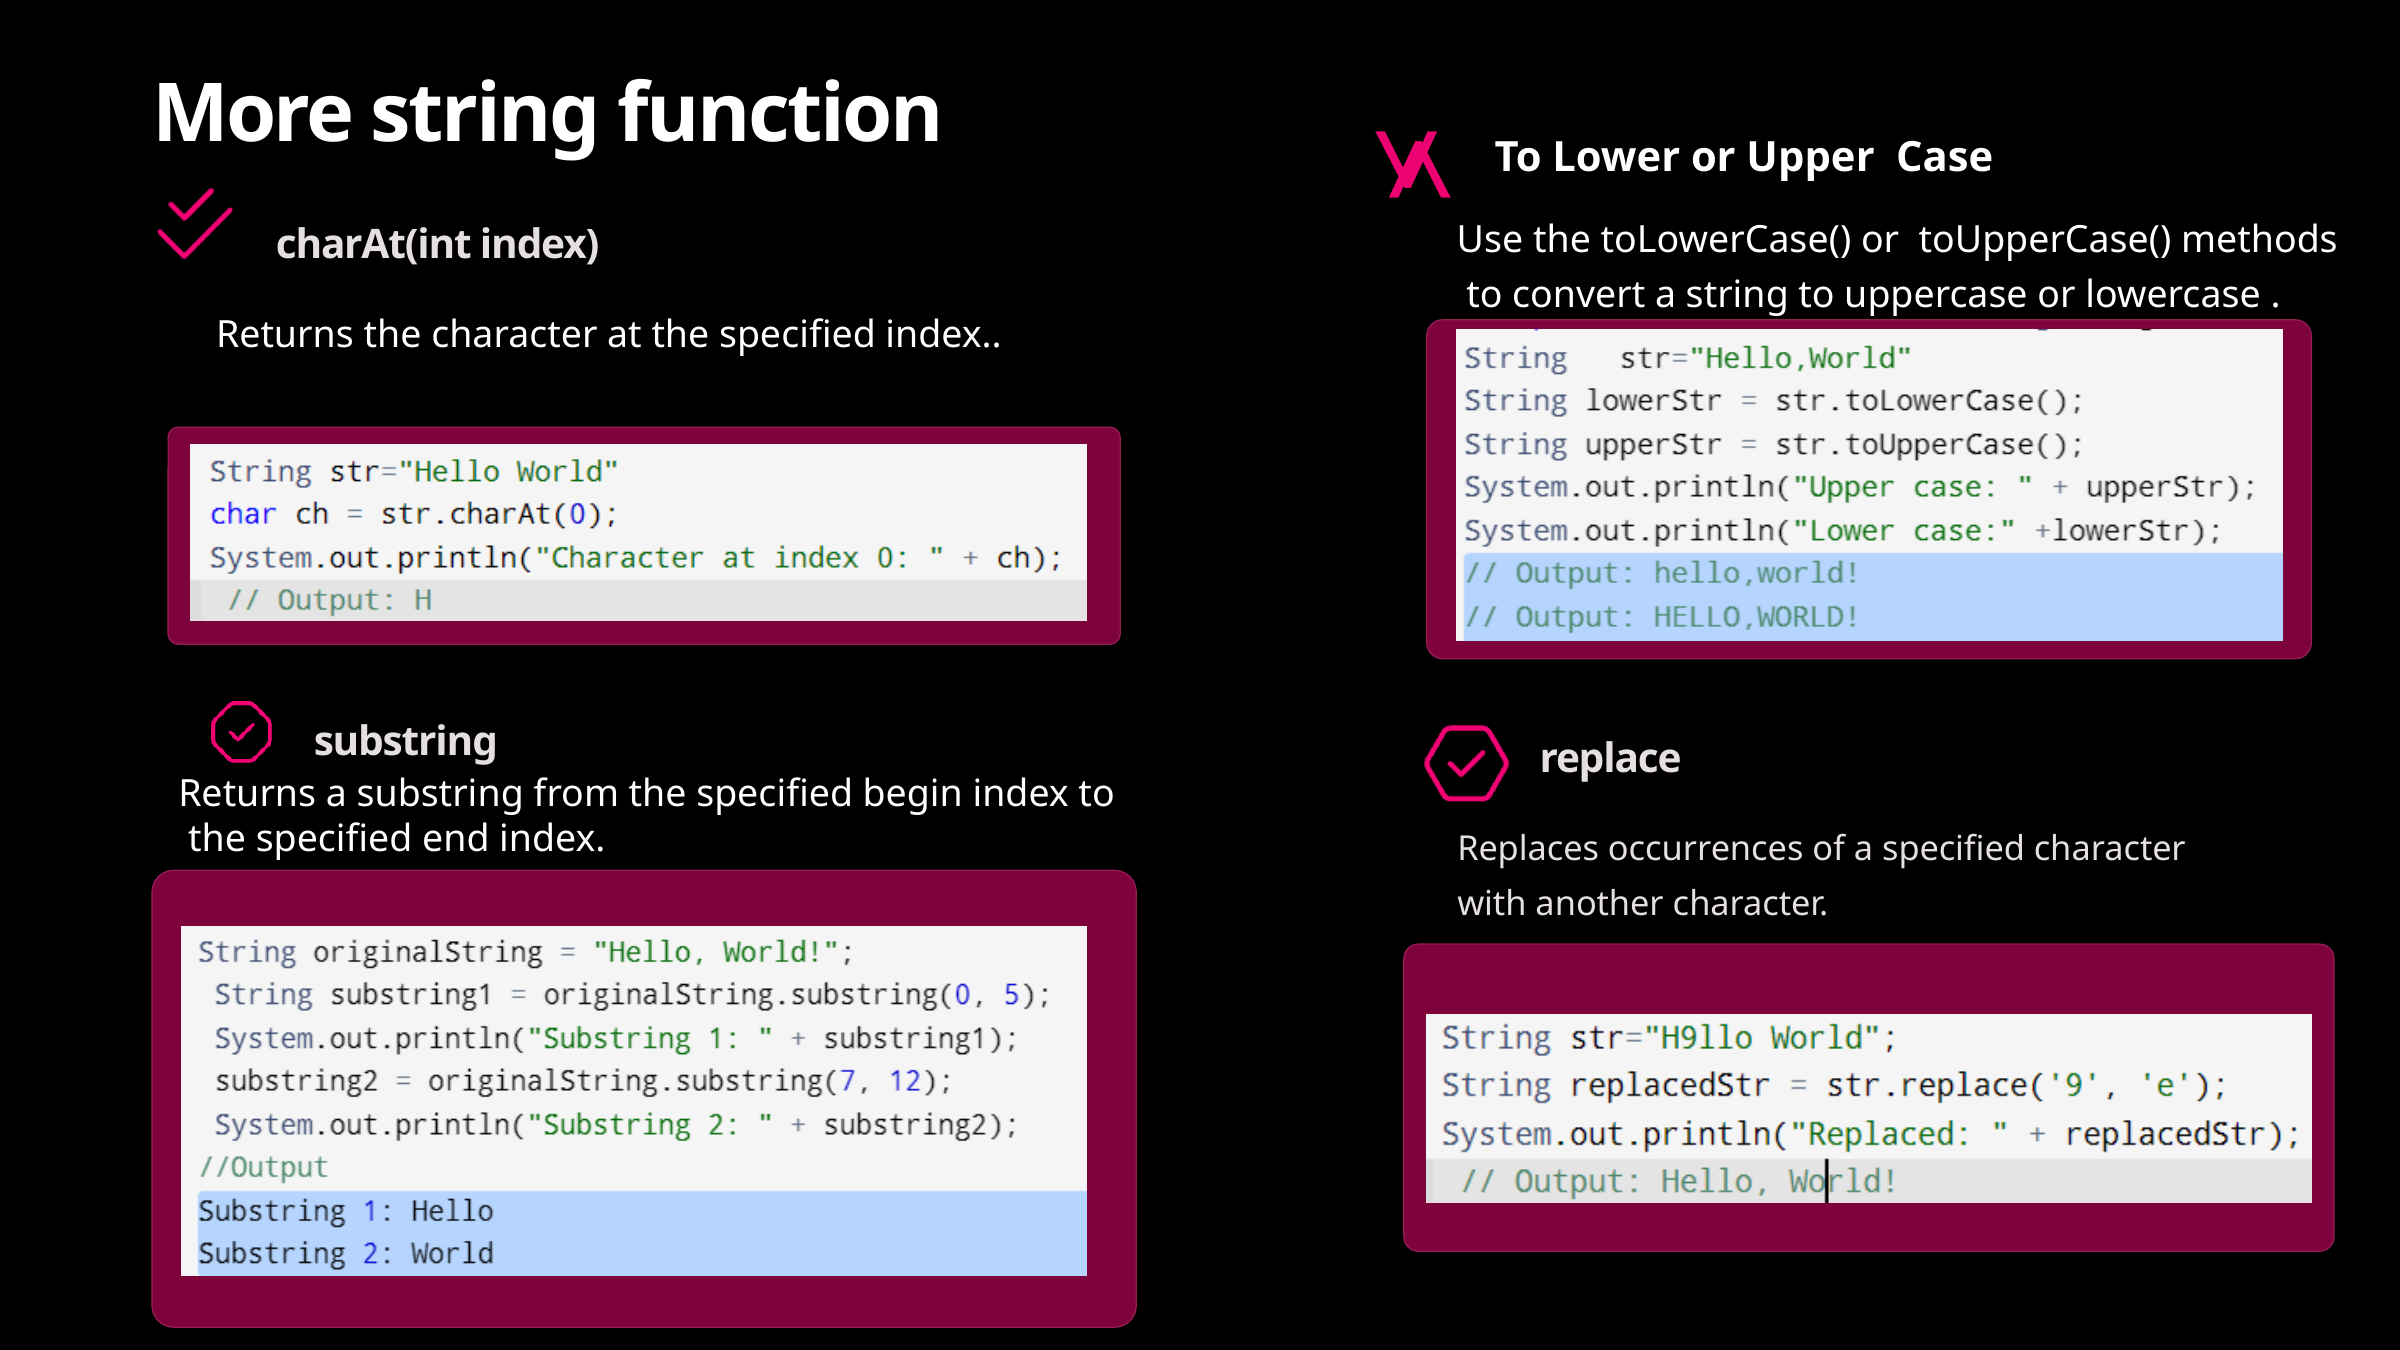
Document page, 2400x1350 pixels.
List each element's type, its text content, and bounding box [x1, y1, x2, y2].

picture [181, 926, 1087, 1276]
picture [210, 701, 272, 763]
picture [190, 444, 1087, 622]
text_box ^ [1370, 66, 1458, 231]
picture [1423, 720, 1512, 808]
text_box Replaces occurrences of a specified character with another character. [1457, 812, 2248, 937]
text_box [1426, 319, 2312, 659]
text_box [168, 427, 1121, 645]
text_box Returns a substring from the specified begin index to the specified end index. [163, 761, 1137, 866]
text_box [1403, 944, 2335, 1252]
picture [151, 180, 240, 268]
text_box charAt(int index) [275, 215, 685, 267]
text_box substring [313, 712, 723, 761]
text_box More string function [152, 55, 970, 158]
text_box replace [1539, 729, 2087, 781]
picture [1456, 329, 2283, 641]
text_box [151, 870, 1137, 1328]
text_box Use the toLowerCase() or toUpperCase() methods to convert a string to uppercase or lowercase . [1456, 204, 2387, 402]
text_box To Lower or Upper Case [1494, 128, 1904, 180]
picture [1426, 1014, 2312, 1204]
text_box Returns the character at the specified index.. [216, 299, 1147, 497]
text_box ^ [1369, 98, 1456, 264]
